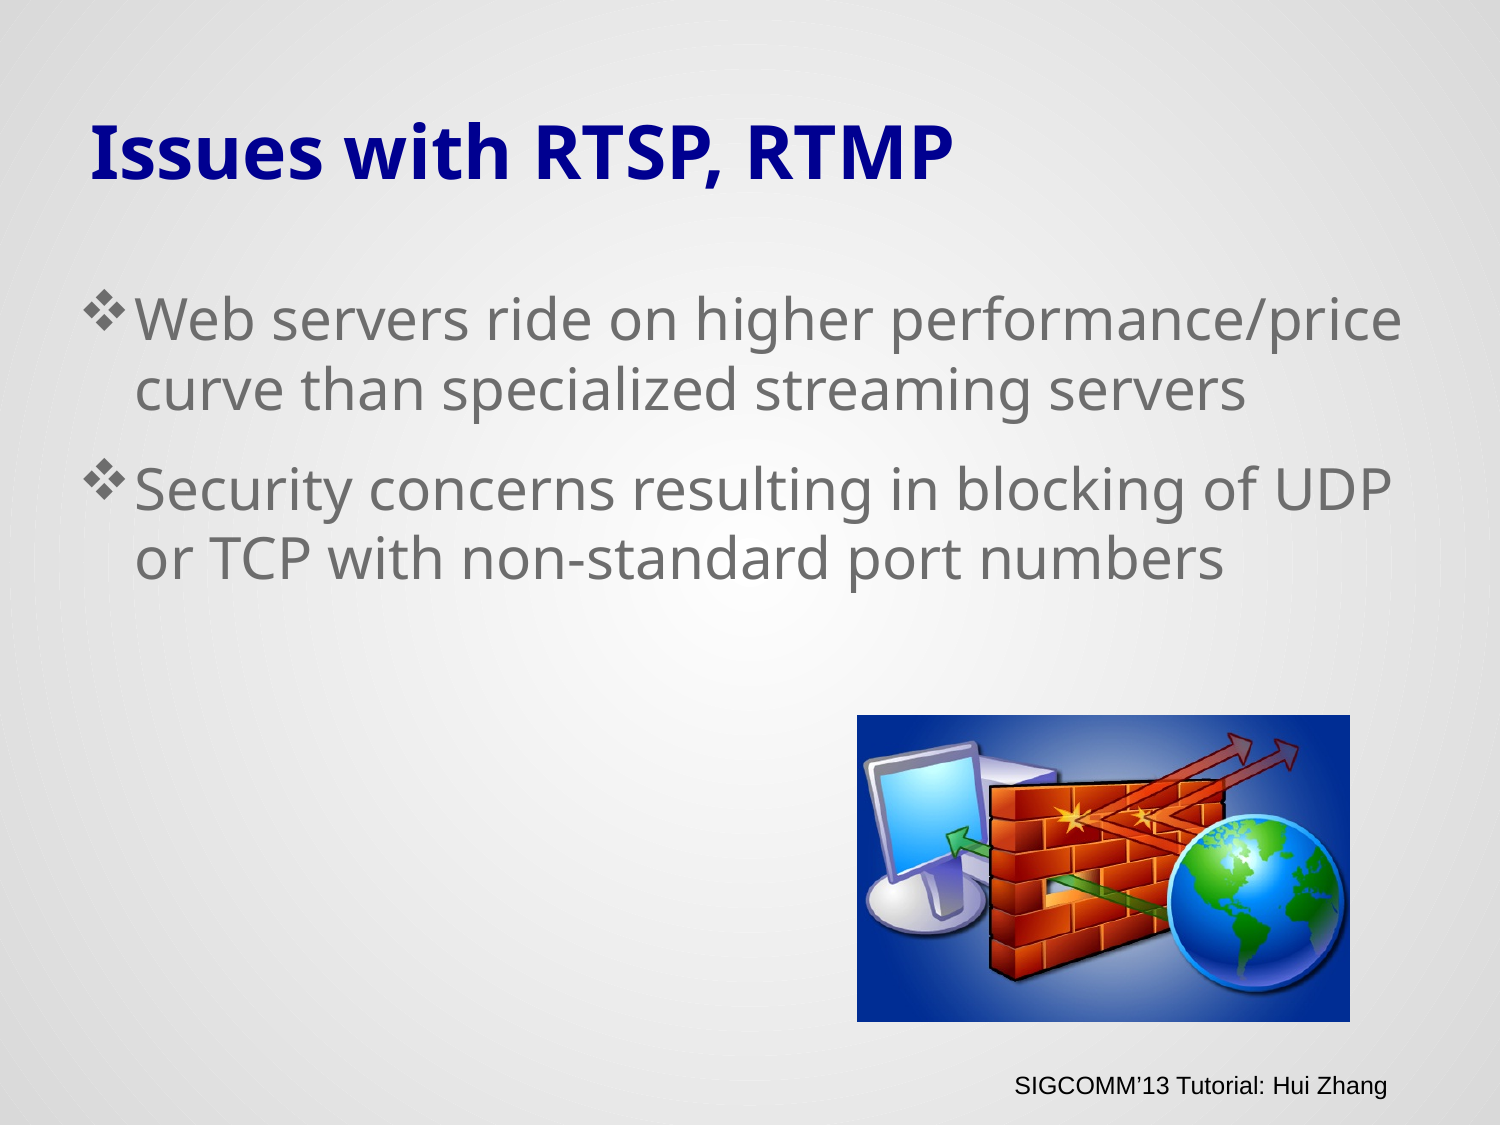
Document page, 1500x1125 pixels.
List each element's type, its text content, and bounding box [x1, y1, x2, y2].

list Web servers ride on higher performance/price curve than specialized streaming servers Security concerns resulting in blocking of UDP or TCP with non-standard port numbers [63, 274, 1426, 976]
title Issues with RTSP, RTMP [74, 59, 1426, 203]
picture [857, 714, 1351, 1022]
